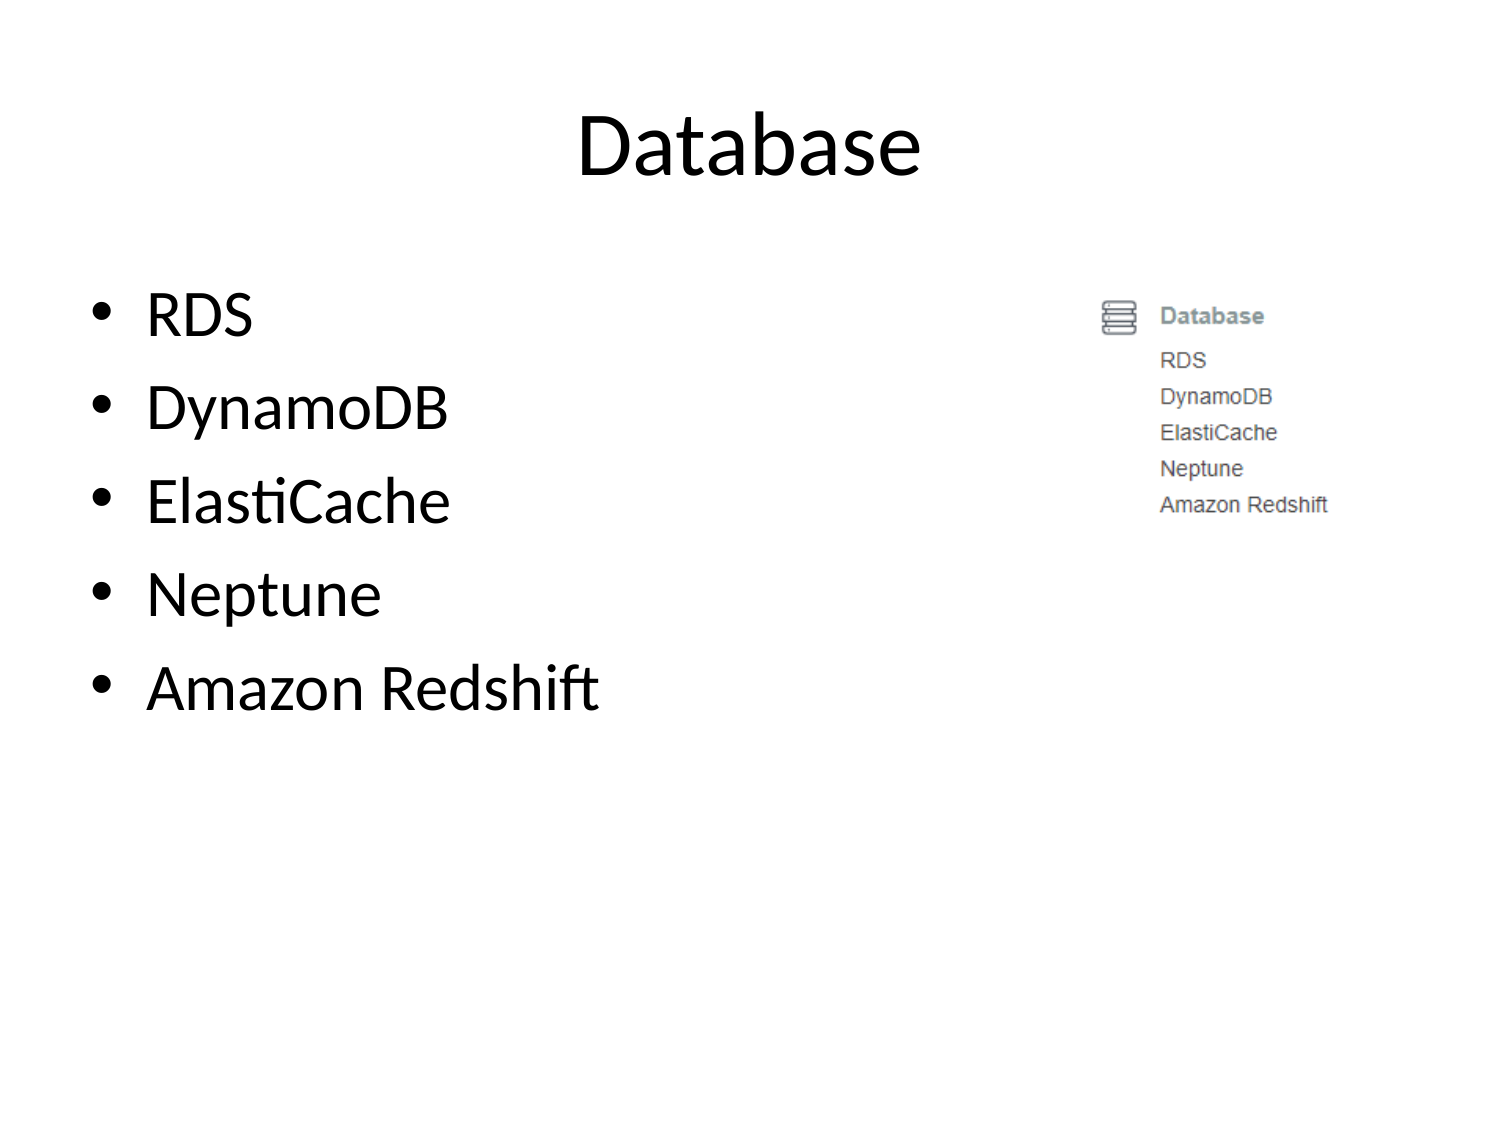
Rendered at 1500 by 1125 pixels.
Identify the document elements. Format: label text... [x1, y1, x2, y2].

title Database [75, 45, 1425, 233]
picture [1074, 274, 1388, 555]
list RDS DynamoDB ElastiCache Neptune Amazon Redshift [75, 262, 1425, 1005]
